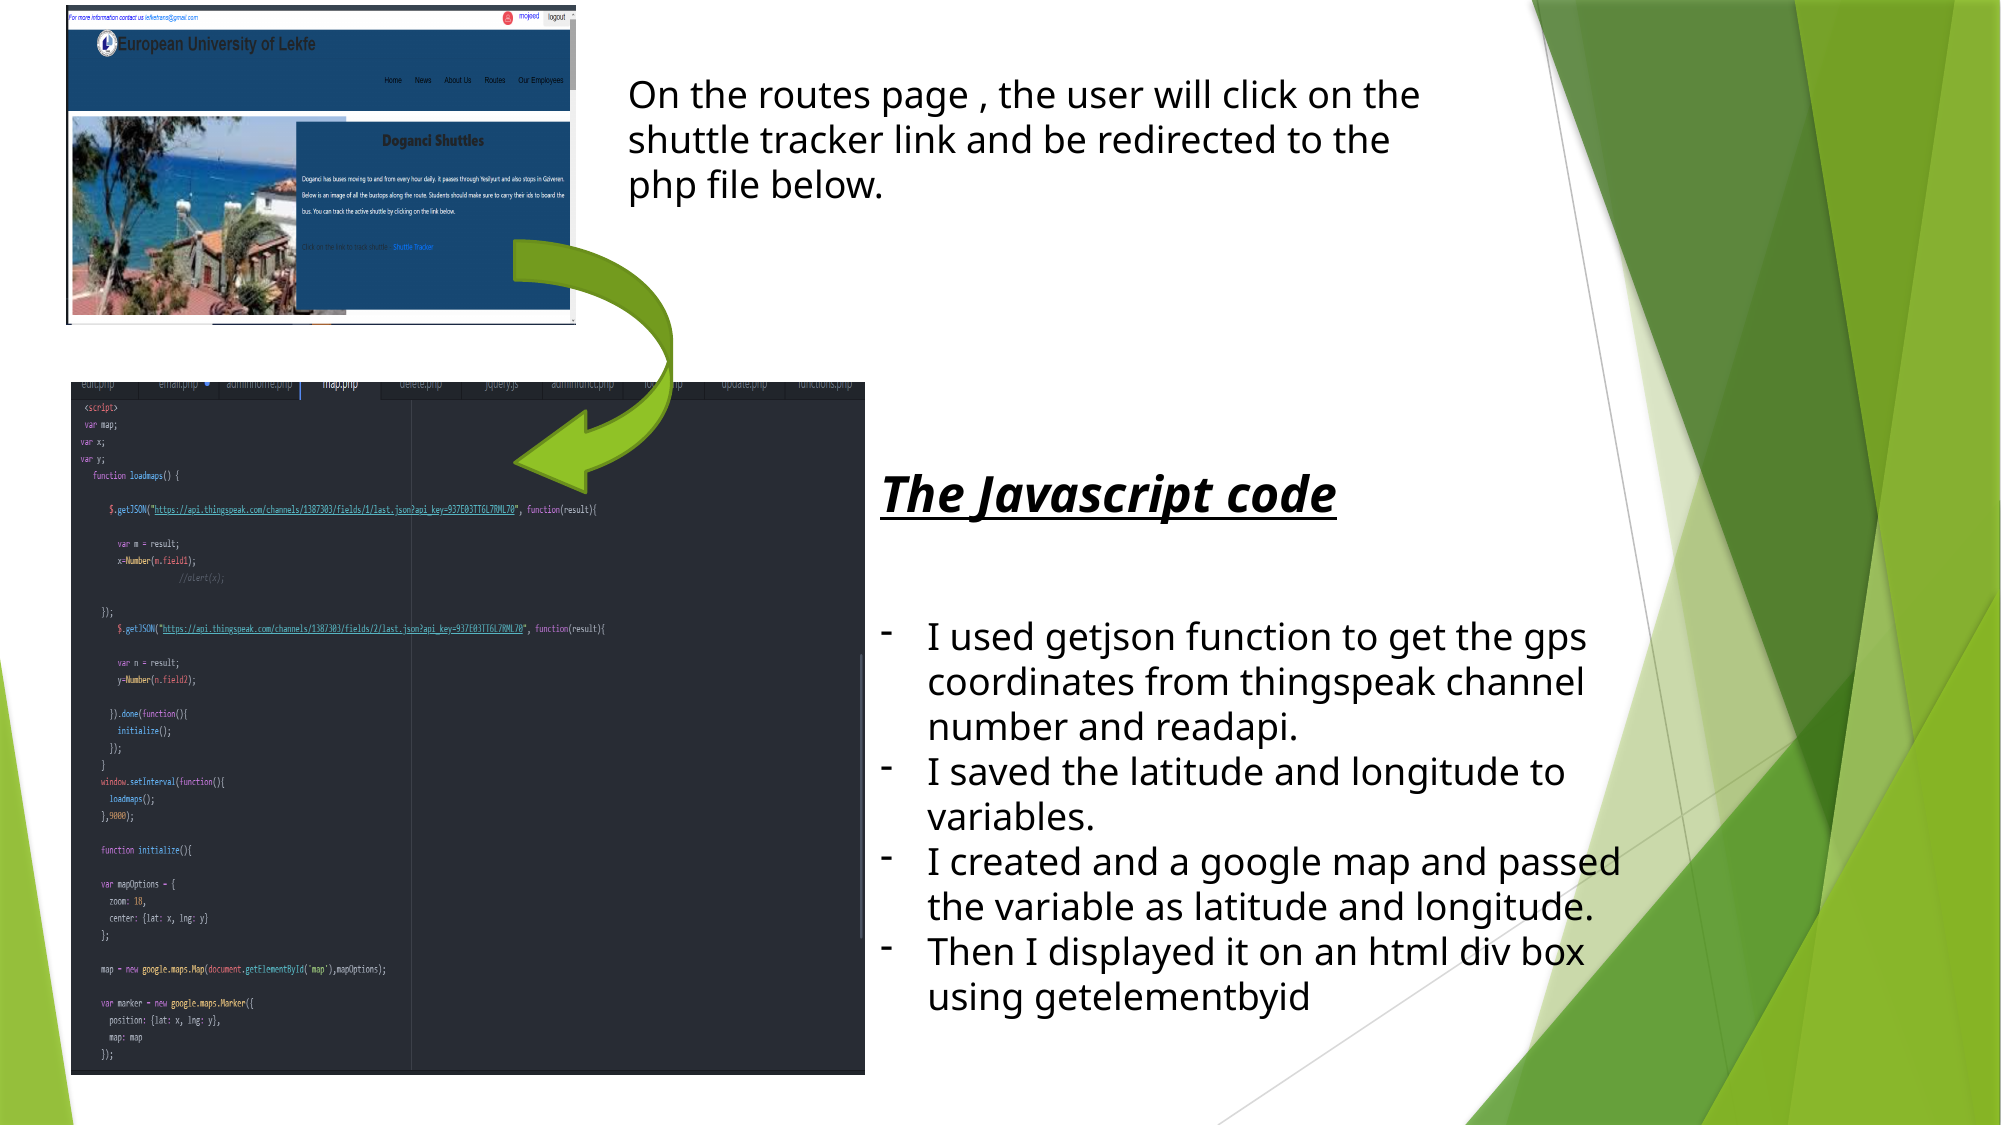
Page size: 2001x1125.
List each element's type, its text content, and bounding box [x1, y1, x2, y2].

picture [70, 382, 865, 1076]
text_box [581, 248, 674, 381]
text_box On the routes page , the user will click on the shuttle tracker link and be redirected to the php file below. [613, 63, 1437, 213]
picture [65, 4, 576, 326]
text_box The Javascript code I used getjson function to get the gps coordinates from thingspeak channel number and readapi. I saved the latitude and longitude to variables. I created and a google map and passed the variable as latitude and longitude. Then I displayed it on an html div box using getelementbyid [869, 455, 1674, 1026]
